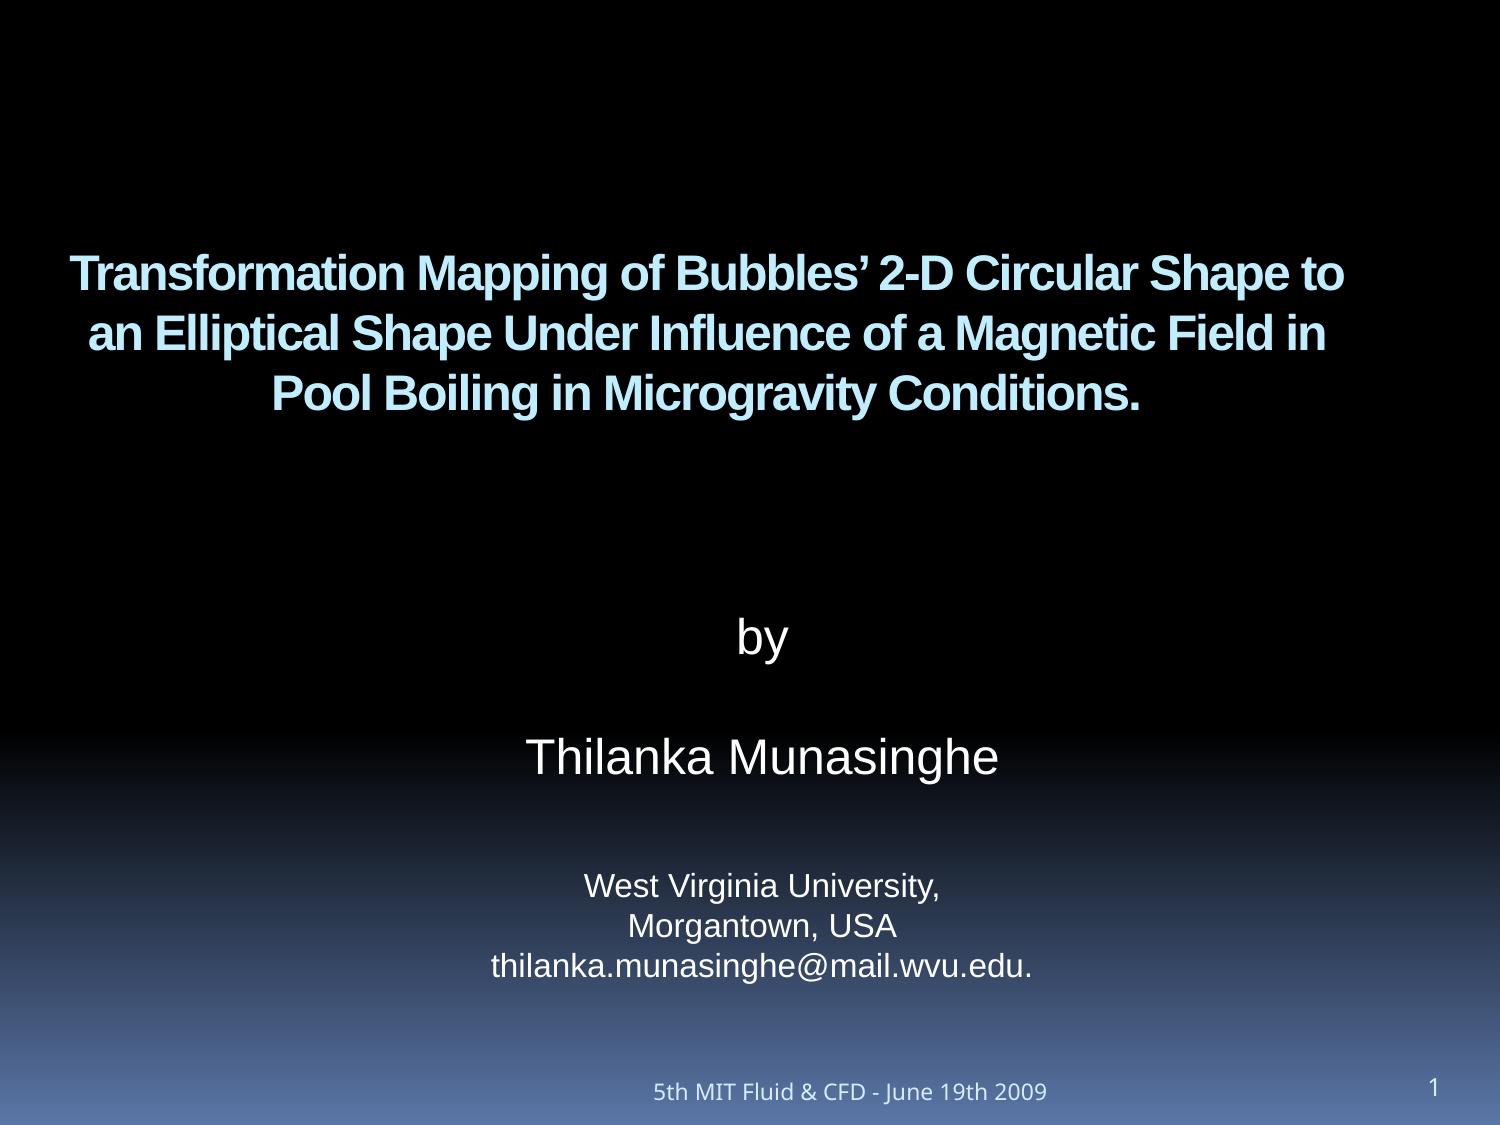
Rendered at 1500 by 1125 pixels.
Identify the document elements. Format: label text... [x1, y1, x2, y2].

footer 5th MIT Fluid & CFD - June 19th 2009 [150, 1052, 1063, 1113]
title Transformation Mapping of Bubbles’ 2-D Circular Shape to an Elliptical Shape Under Influence of a Magnetic Field in Pool Boiling in Microgravity Conditions. [24, 112, 1388, 538]
slide_number 1 [1412, 1052, 1488, 1113]
text_box by Thilanka Munasinghe West Virginia University, Morgantown, USA thilanka.munasinghe@mail.wvu.edu. [75, 537, 1450, 992]
